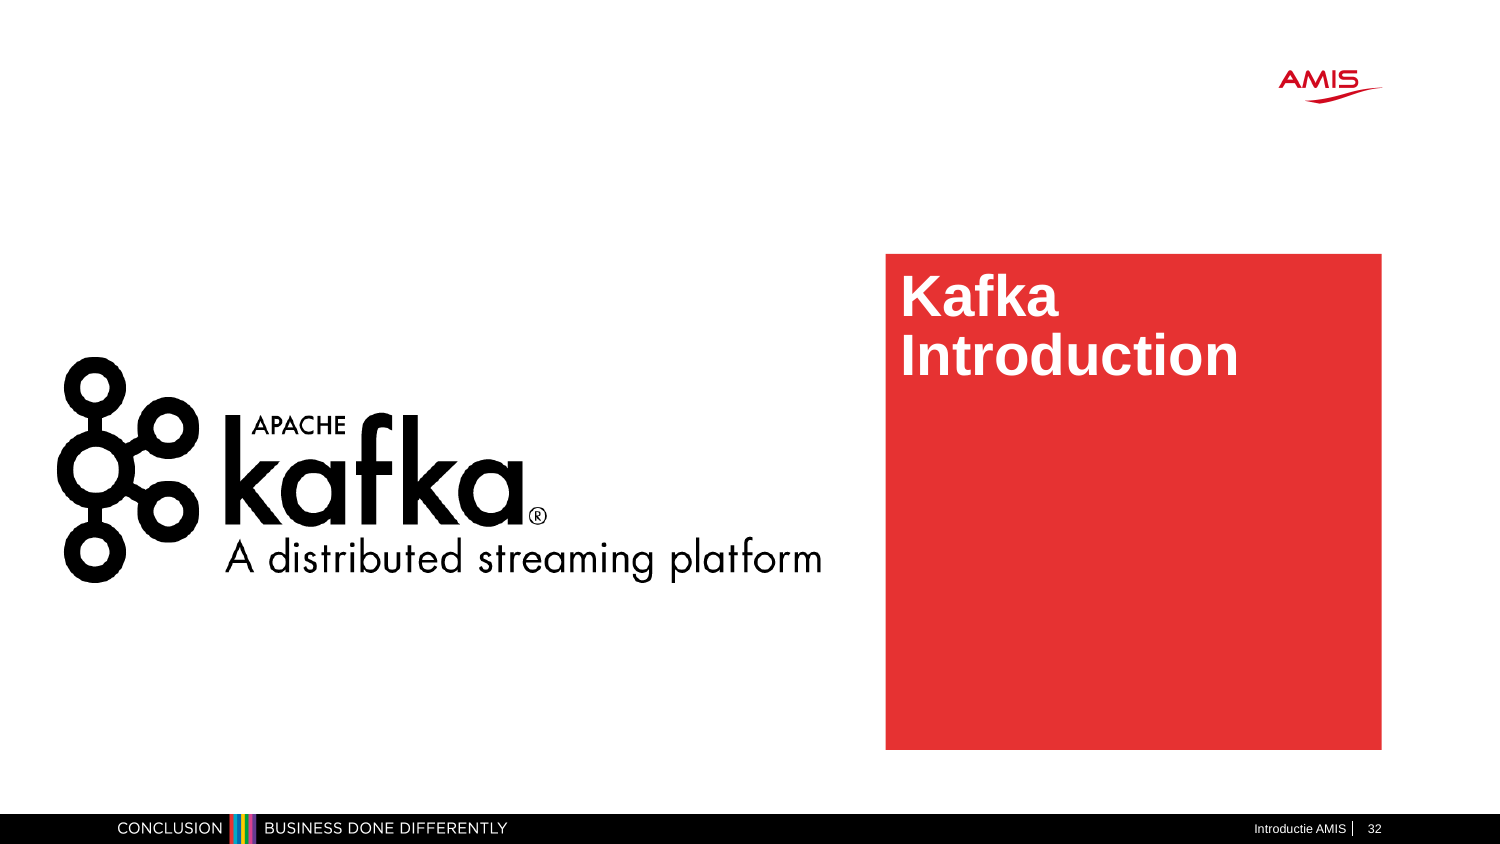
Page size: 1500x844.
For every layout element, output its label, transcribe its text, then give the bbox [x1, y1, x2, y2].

picture [1181, 58, 1388, 106]
picture [53, 354, 826, 585]
slide_number 32 [1358, 820, 1382, 839]
list Kafka Introduction [885, 253, 1382, 750]
footer Introductie AMIS [814, 820, 1347, 839]
picture [0, 814, 236, 844]
picture [239, 814, 1500, 844]
